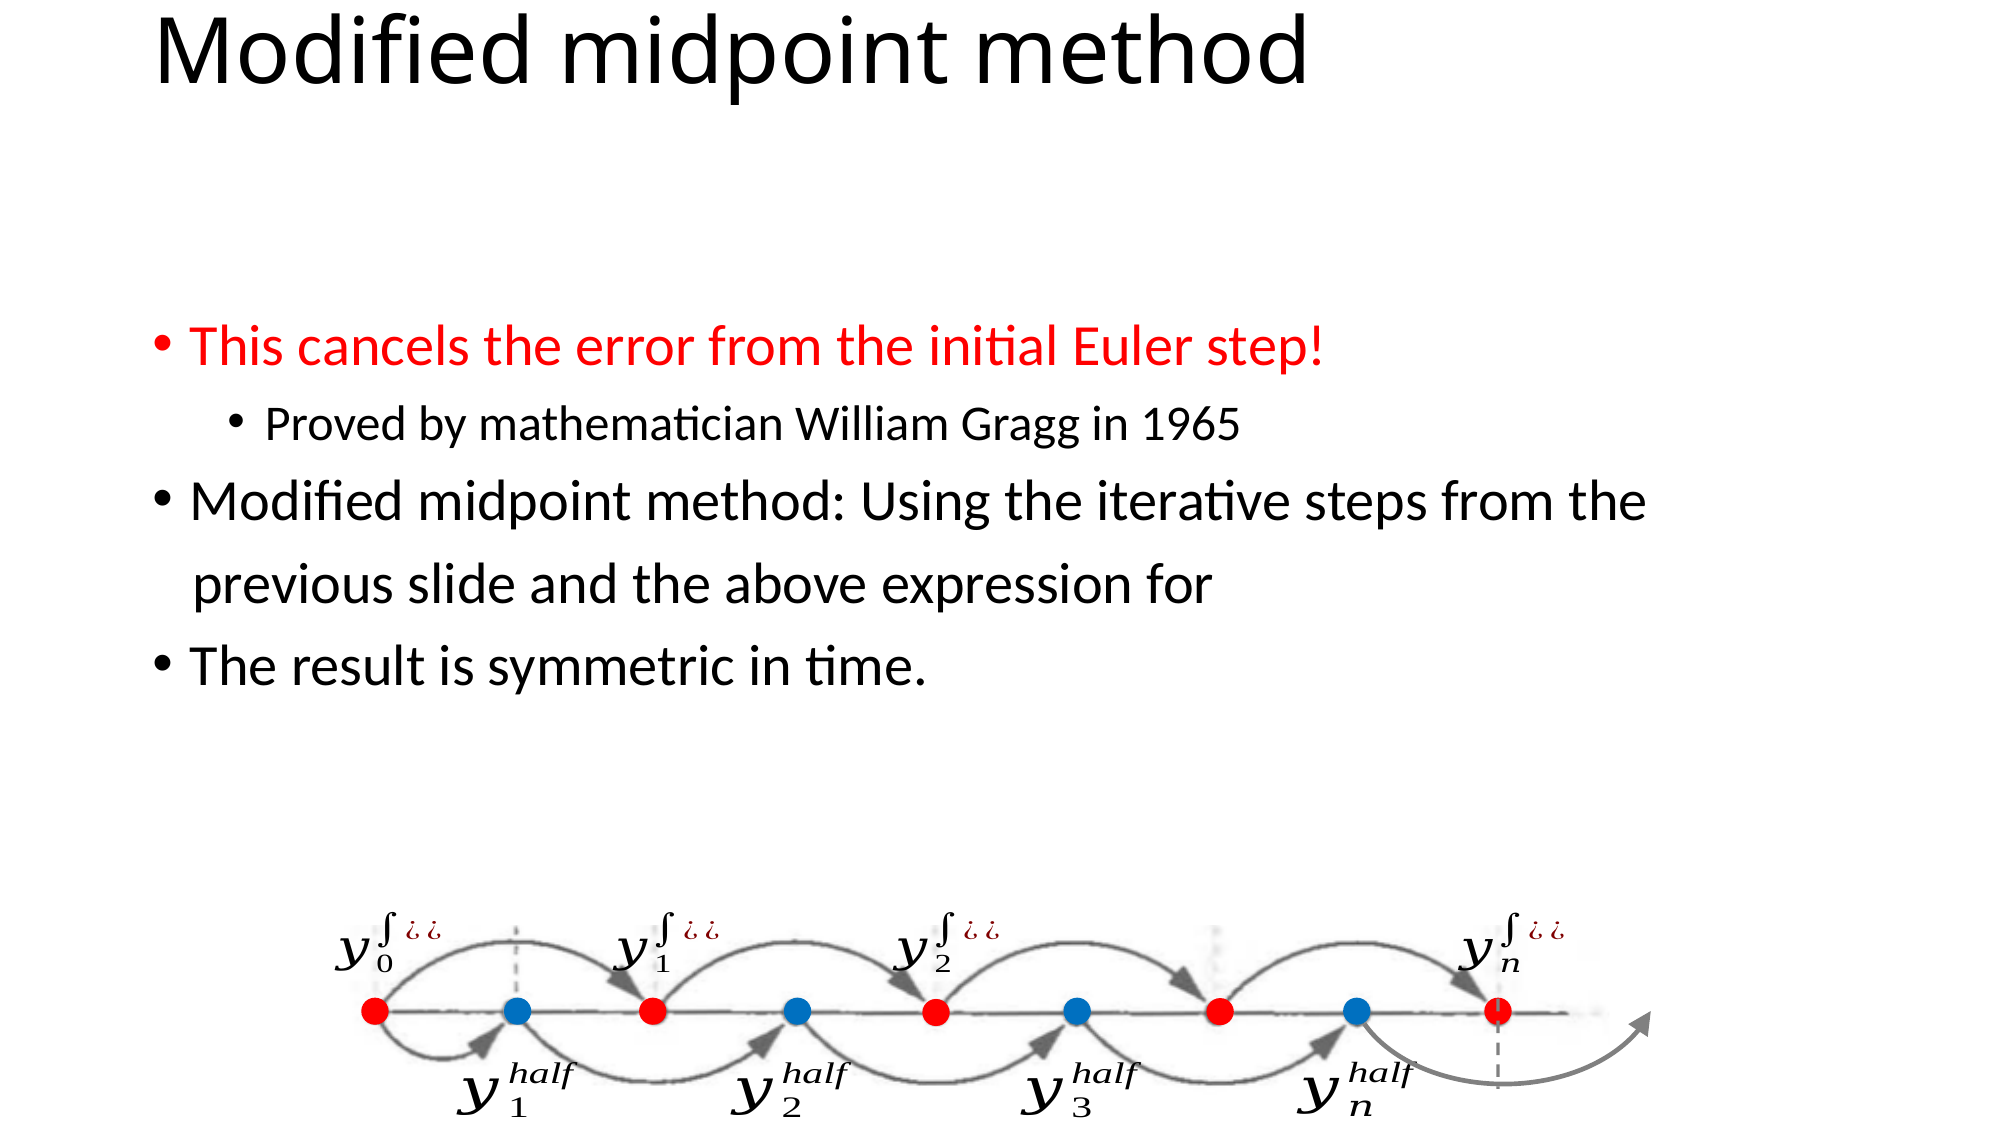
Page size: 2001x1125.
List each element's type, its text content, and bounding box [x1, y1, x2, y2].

text_box [1610, 1001, 1651, 1056]
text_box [301, 925, 1610, 1095]
title Modified midpoint method [137, 0, 1863, 218]
